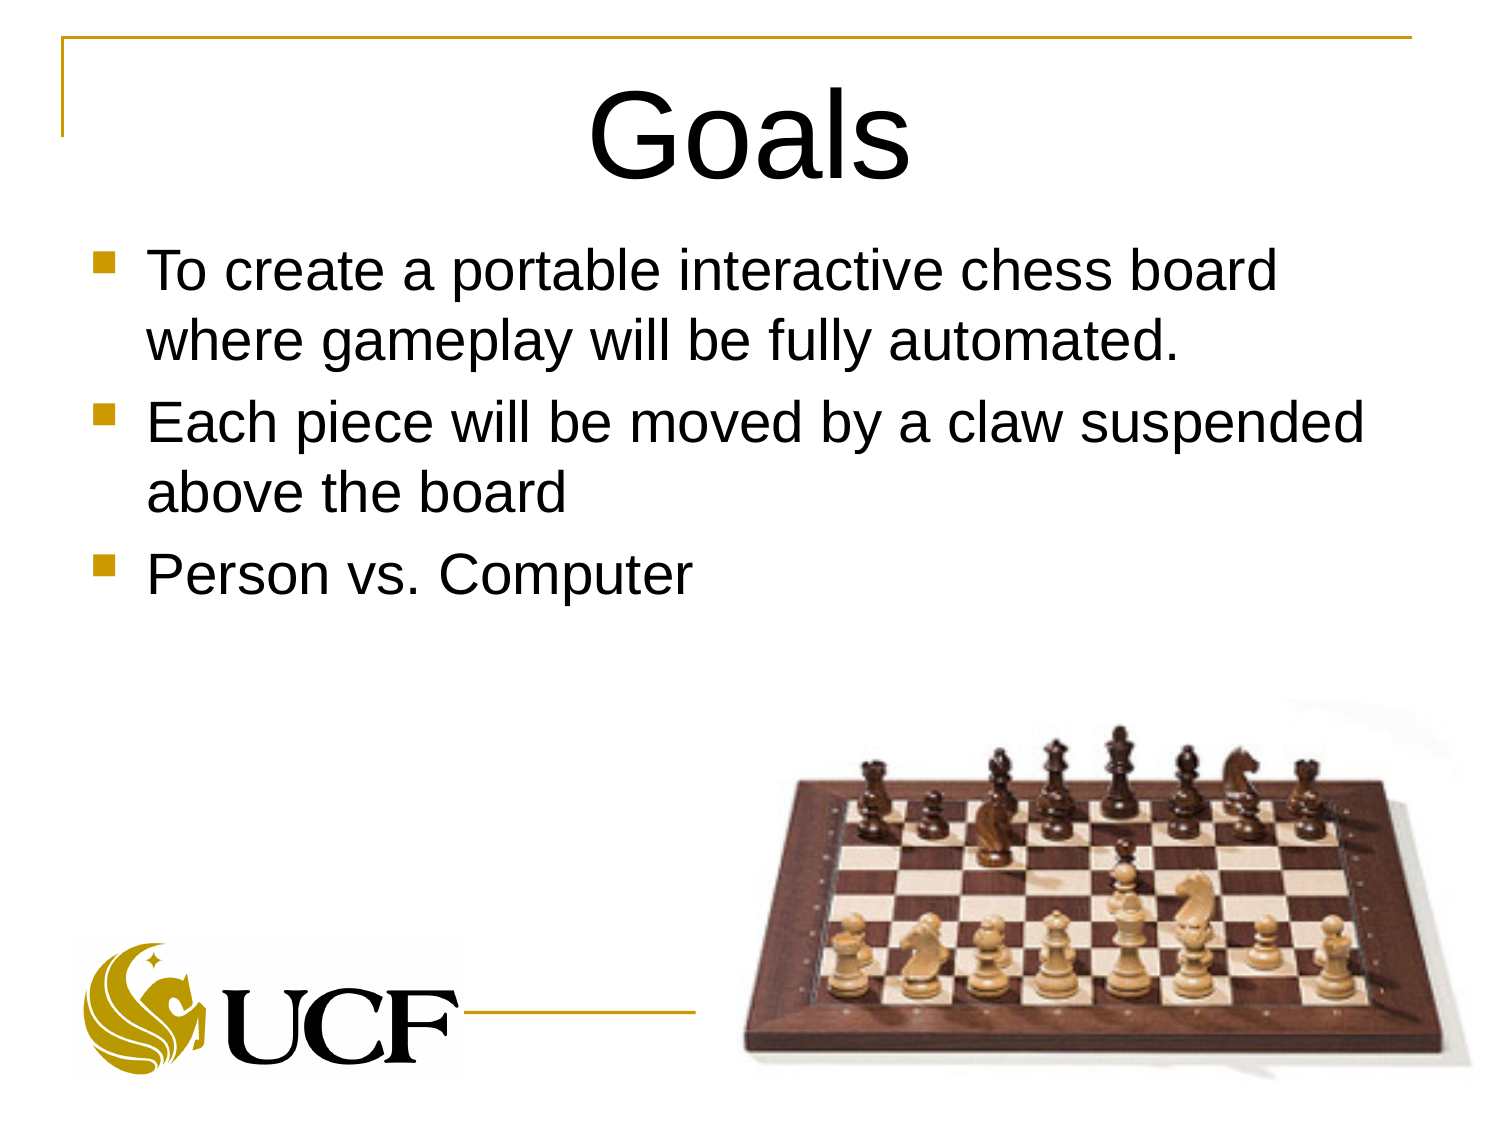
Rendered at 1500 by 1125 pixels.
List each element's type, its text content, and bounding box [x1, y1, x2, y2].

title Goals [75, 45, 1425, 224]
list To create a portable interactive chess board where gameplay will be fully automated. Each piece will be moved by a claw suspended above the board Person vs. Computer [75, 224, 1425, 1006]
picture [695, 699, 1479, 1123]
picture [74, 937, 464, 1082]
